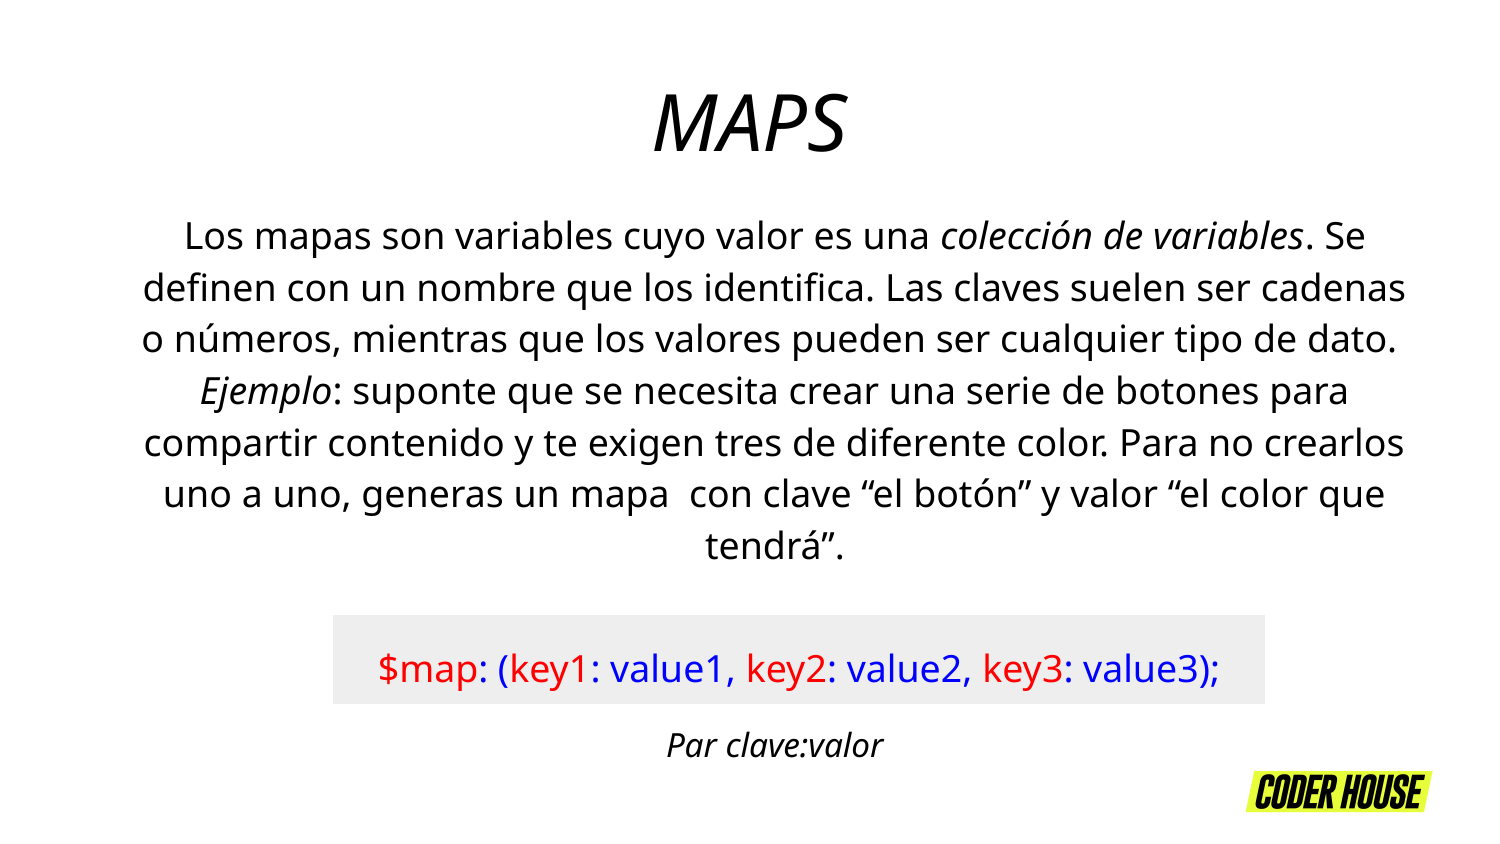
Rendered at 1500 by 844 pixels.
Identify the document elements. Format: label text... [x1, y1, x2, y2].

table_header $map: (key1: value1, key2: value2, key3: value3); [333, 615, 1265, 704]
text_box Par clave:valor [649, 709, 900, 779]
text_box MAPS [105, 43, 1395, 158]
picture [1241, 764, 1437, 819]
text_box Los mapas son variables cuyo valor es una colección de variables. Se definen con un nombre que los identifica. Las claves suelen ser cadenas o números, mientras que los valores pueden ser cualquier tipo de dato. Ejemplo: suponte que se necesita crear una serie de botones para compartir contenido y te exigen tres de diferente color. Para no crearlos uno a uno, generas un mapa con clave “el botón” y valor “el color que tendrá”. [115, 174, 1435, 598]
